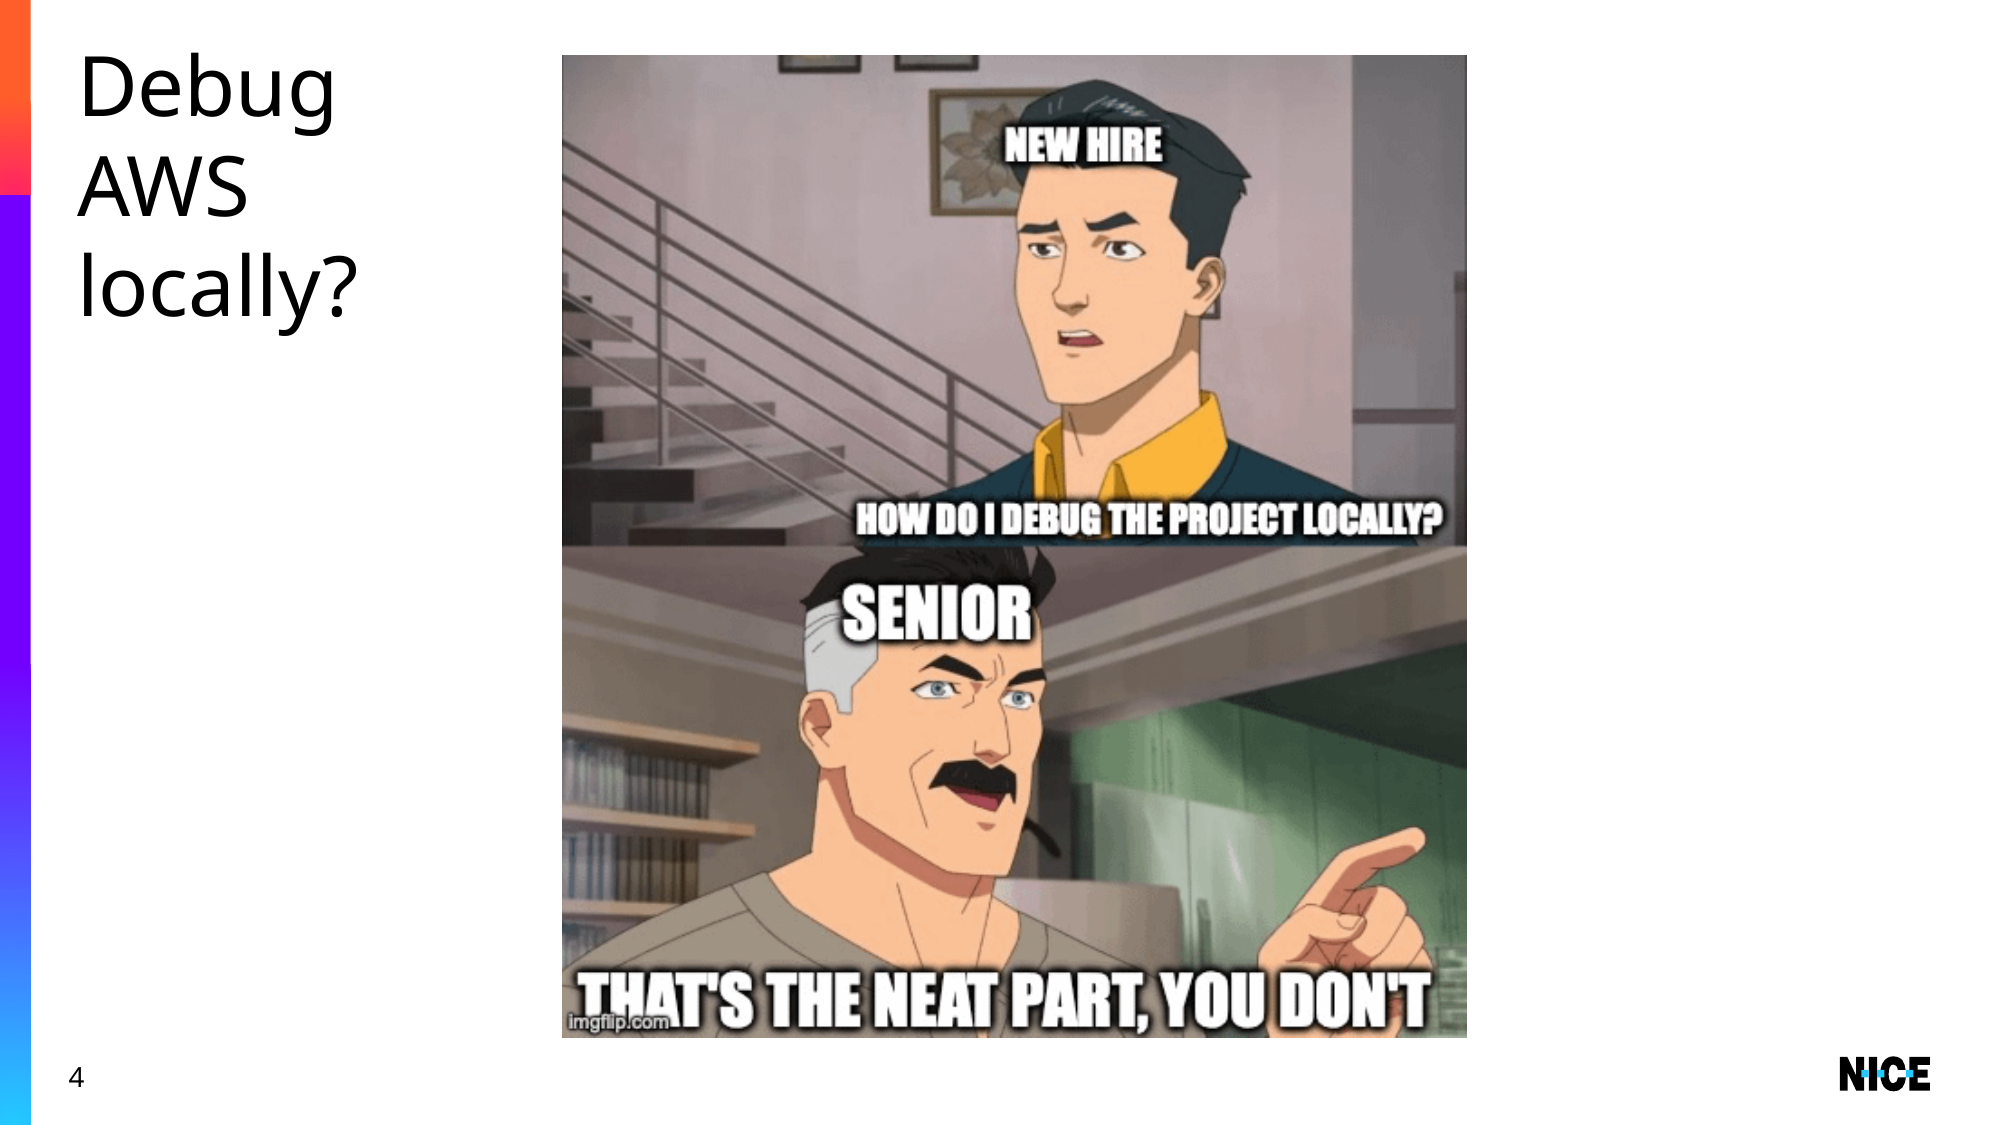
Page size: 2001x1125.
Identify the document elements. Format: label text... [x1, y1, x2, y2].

picture [562, 55, 1467, 1038]
slide_number 4 [41, 1048, 183, 1109]
title Debug AWS locally? [77, 41, 1932, 324]
